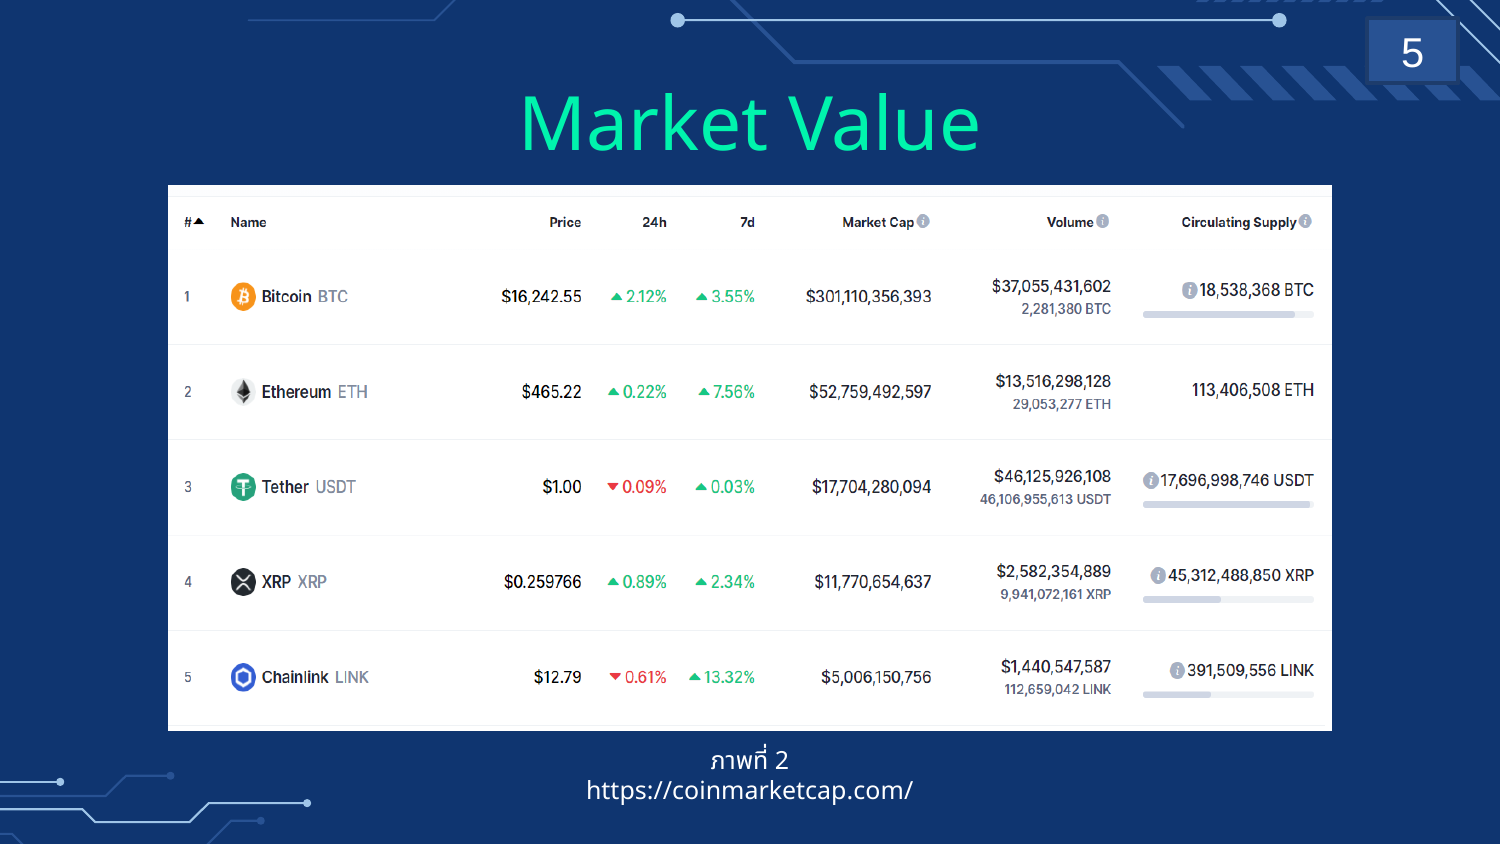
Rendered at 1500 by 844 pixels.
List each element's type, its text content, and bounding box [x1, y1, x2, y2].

picture [168, 185, 1332, 731]
title Market Value [118, 75, 1382, 156]
text_box 5 [1365, 16, 1460, 85]
text_box ภาพที่ 2 https://coinmarketcap.com/ [476, 740, 1024, 809]
